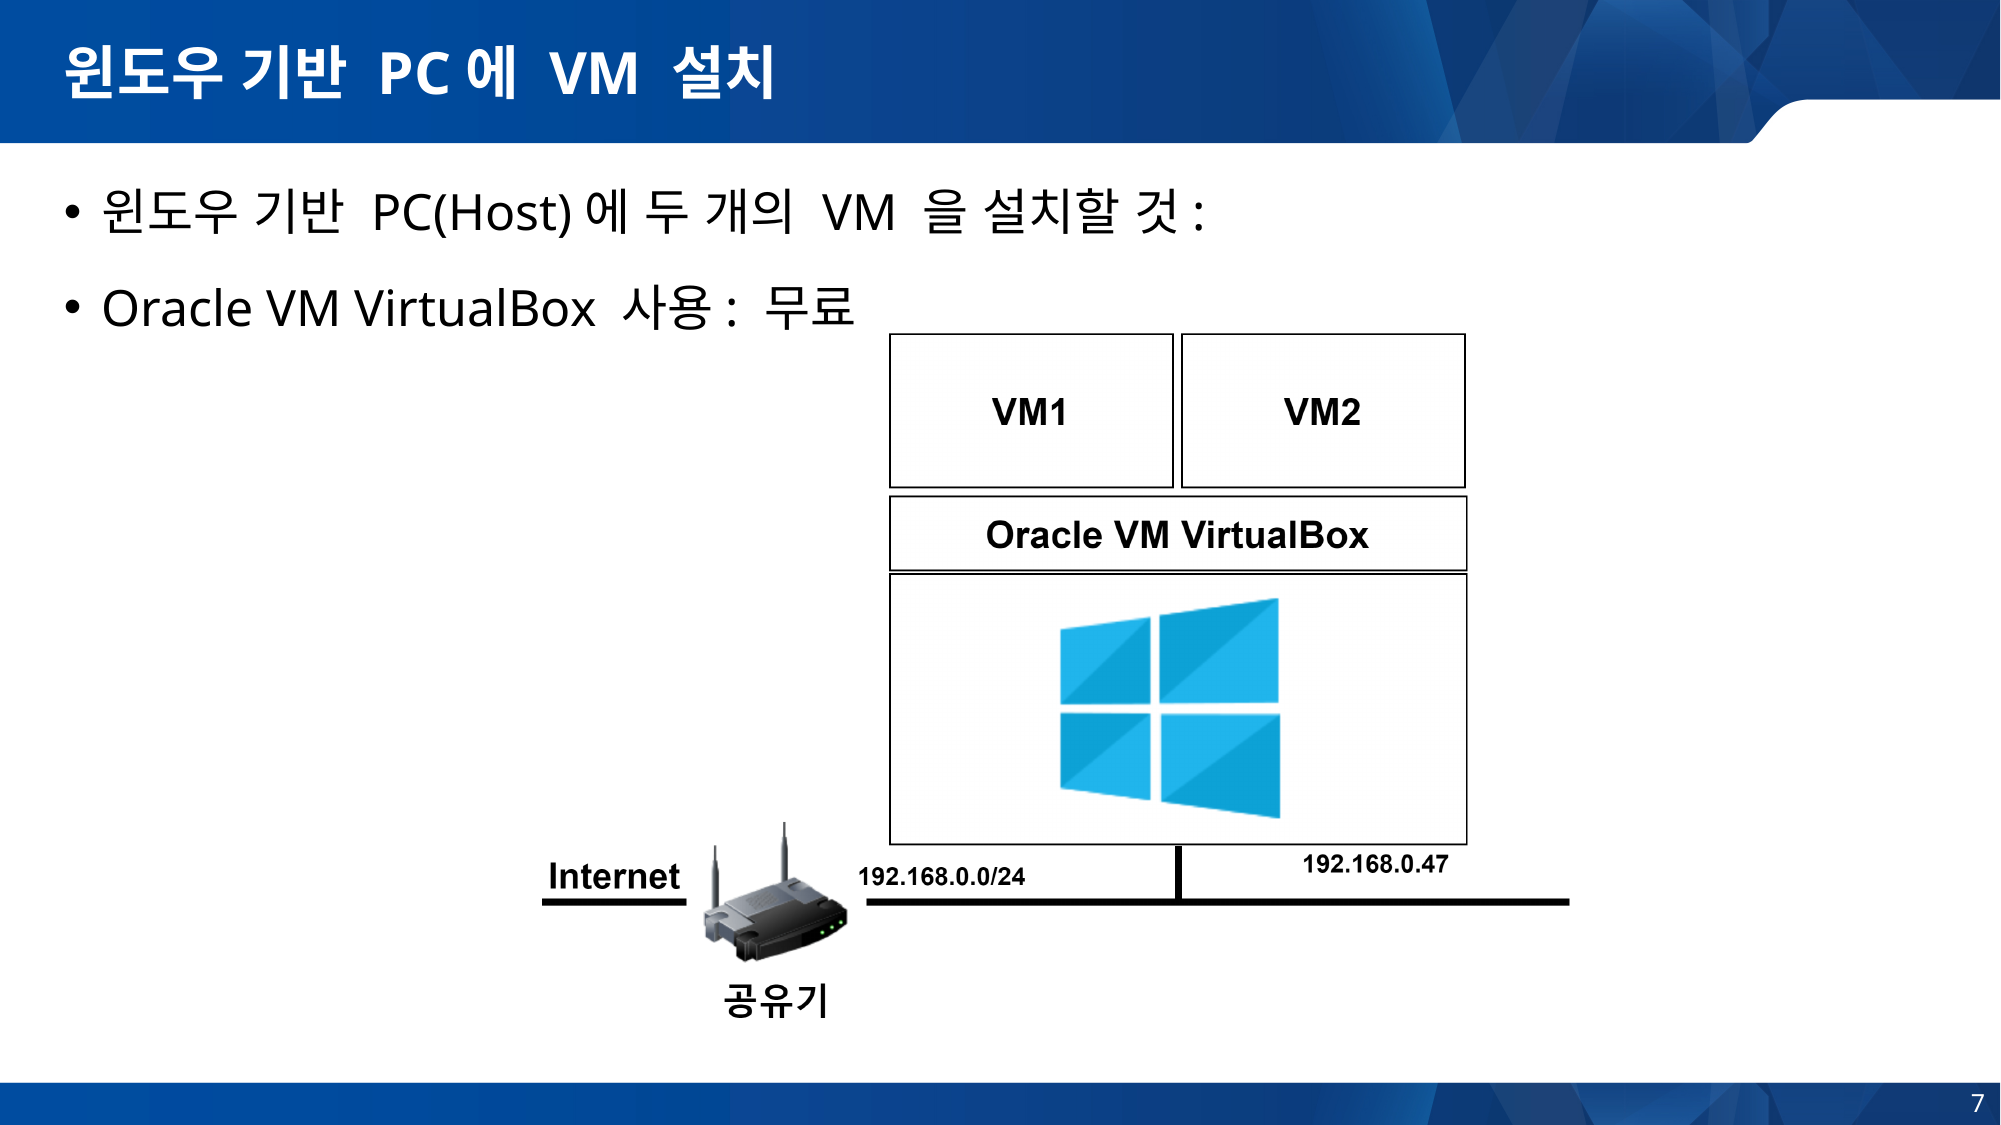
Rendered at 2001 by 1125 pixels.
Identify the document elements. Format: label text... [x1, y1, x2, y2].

title 윈도우 기반 PC에 VM 설치 [48, 31, 1961, 120]
slide_number 7 [1787, 1084, 2000, 1125]
picture [0, 0, 2001, 1125]
list 윈도우 기반 PC(Host)에 두 개의 VM 을 설치할 것: Oracle VM VirtualBox 사용: 무료 [48, 158, 1961, 1069]
